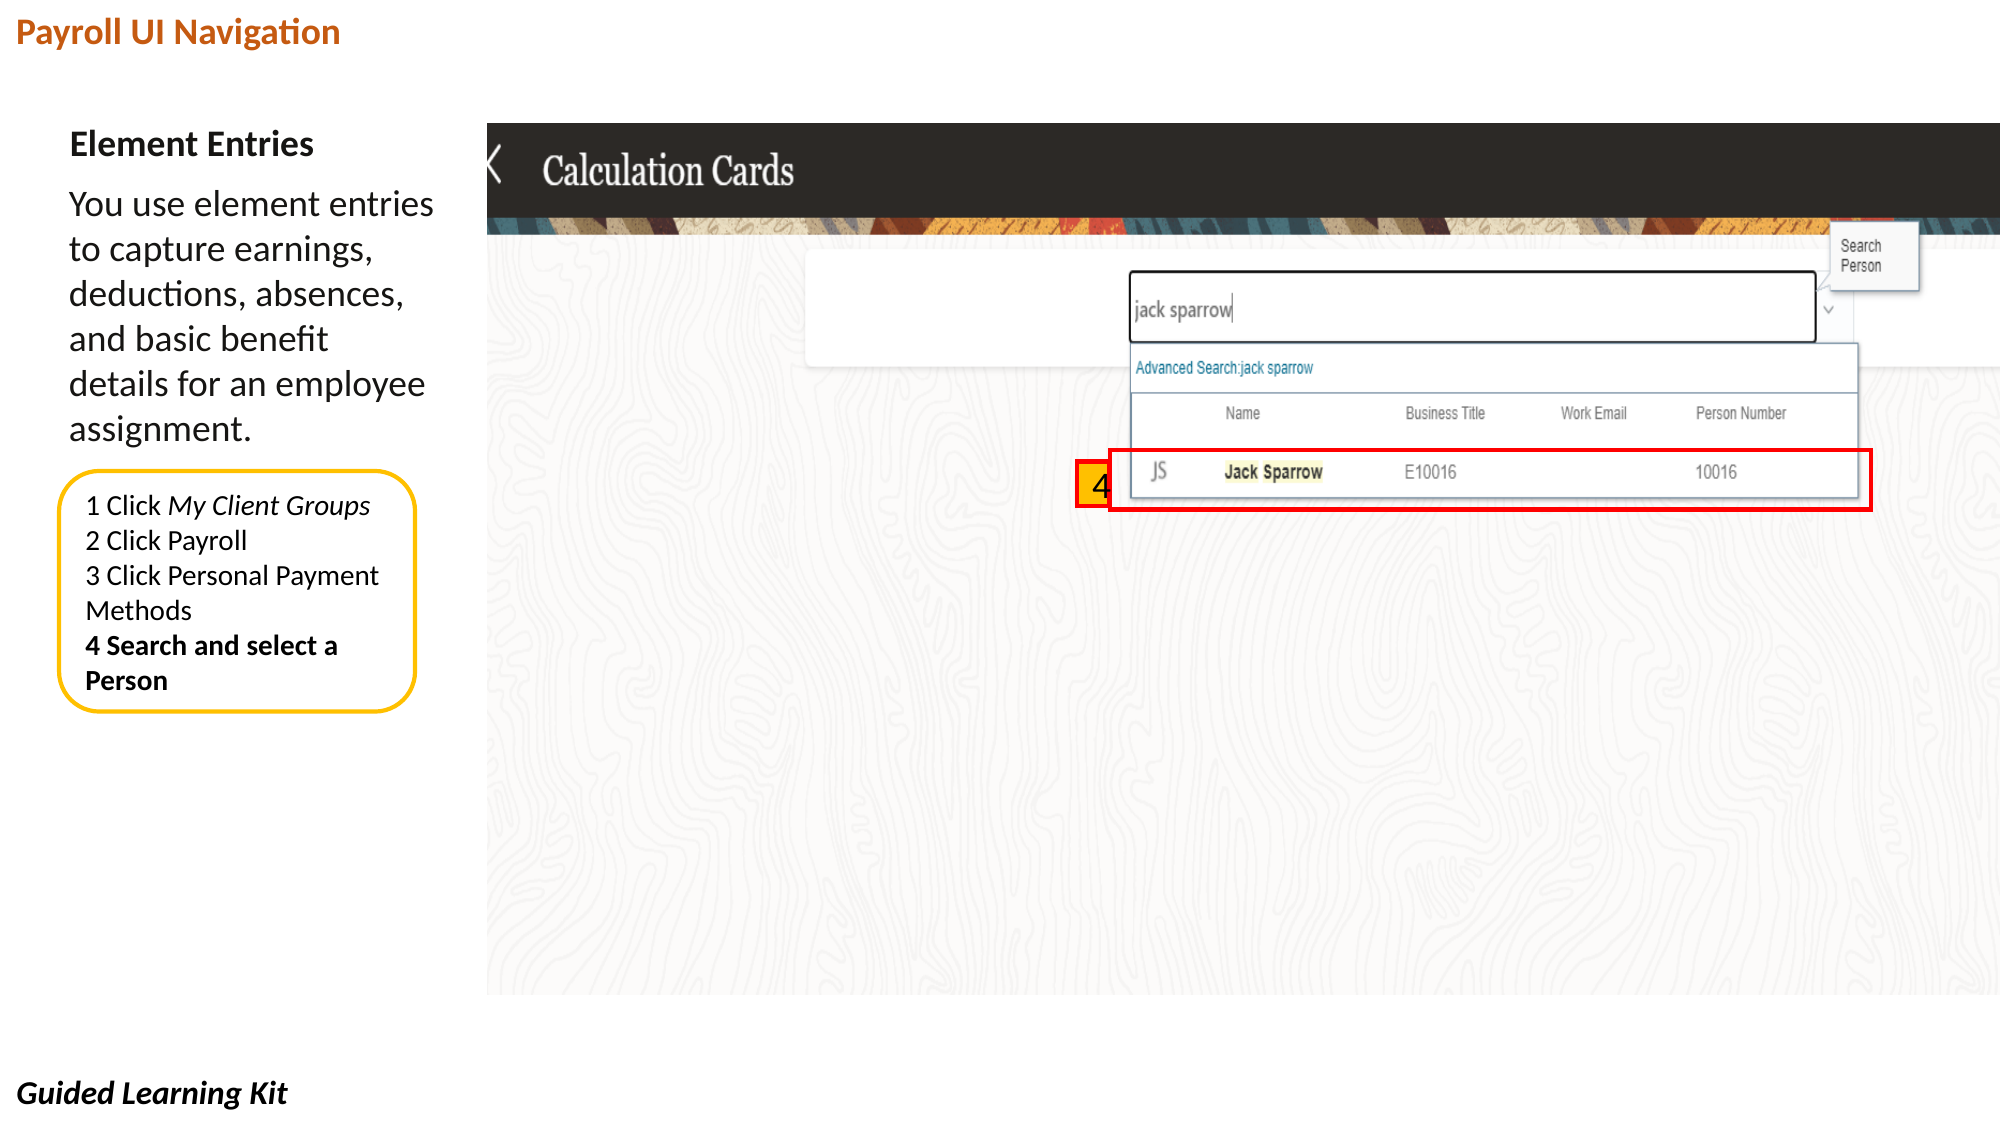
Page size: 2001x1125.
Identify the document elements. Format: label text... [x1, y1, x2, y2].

text_box Payroll UI Navigation [1, 0, 357, 60]
text_box Guided Learning Kit [1, 1064, 303, 1119]
text_box You use element entries to capture earnings, deductions, absences, and basic benefit details for an employee assignment. [54, 171, 452, 457]
text_box 1 Click My Client Groups 2 Click Payroll 3 Click Personal Payment Methods 4 Search and select a Person [58, 469, 417, 713]
text_box Element Entries [54, 111, 330, 172]
picture [487, 123, 2000, 995]
